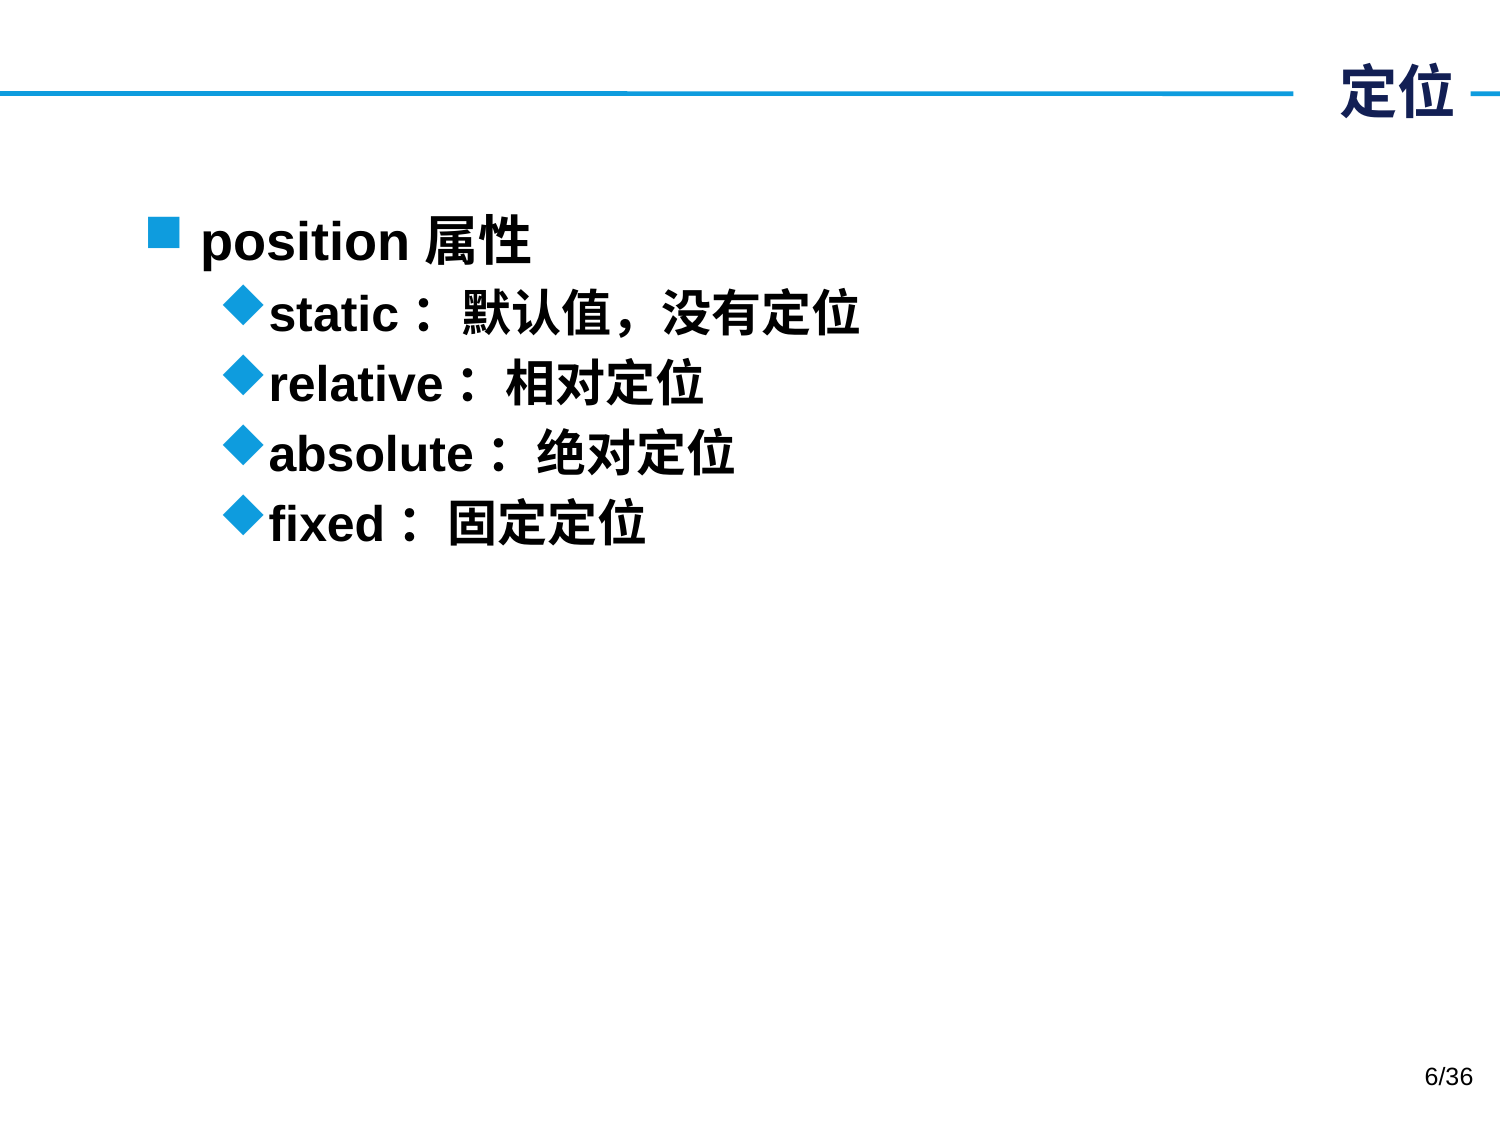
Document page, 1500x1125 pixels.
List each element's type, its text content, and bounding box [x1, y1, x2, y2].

title 定位 [1293, 46, 1471, 133]
slide_number 6/36 [1138, 1053, 1489, 1114]
list position属性 static：默认值，没有定位 relative：相对定位 absolute：绝对定位 fixed：固定定位 [128, 199, 1383, 1043]
